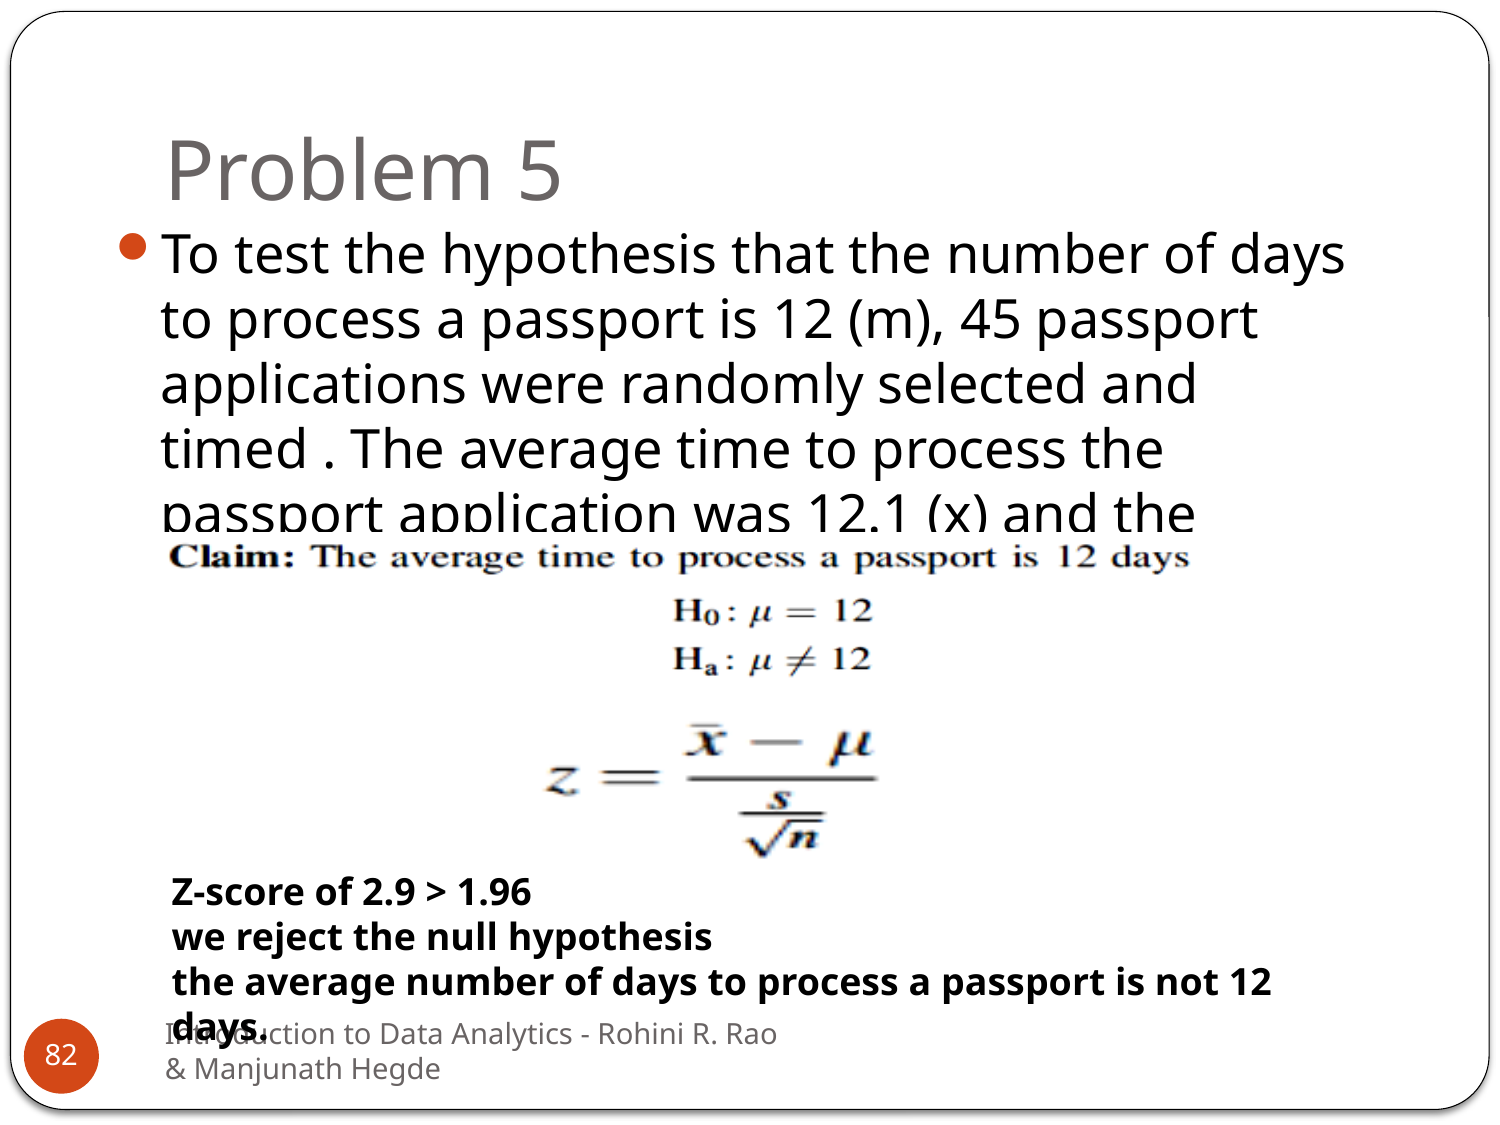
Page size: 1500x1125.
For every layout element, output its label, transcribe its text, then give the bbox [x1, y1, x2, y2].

title Problem 5 [150, 45, 1425, 233]
text_box Z-score of 2.9 > 1.96 we reject the null hypothesis the average number of days to process a passport is not 12 days. [156, 860, 1351, 1055]
list To test the hypothesis that the number of days to process a passport is 12 (m), 45 passport applications were randomly selected and timed . The average time to process the passport application was 12.1 (x) and the standard deviation was 0.23 (s) and confidence level was set to 95%. [100, 212, 1376, 963]
slide_number 82 [23, 1018, 99, 1094]
footer Introduction to Data Analytics - Rohini R. Rao & Manjunath Hegde [150, 1012, 800, 1088]
picture [155, 531, 1369, 865]
